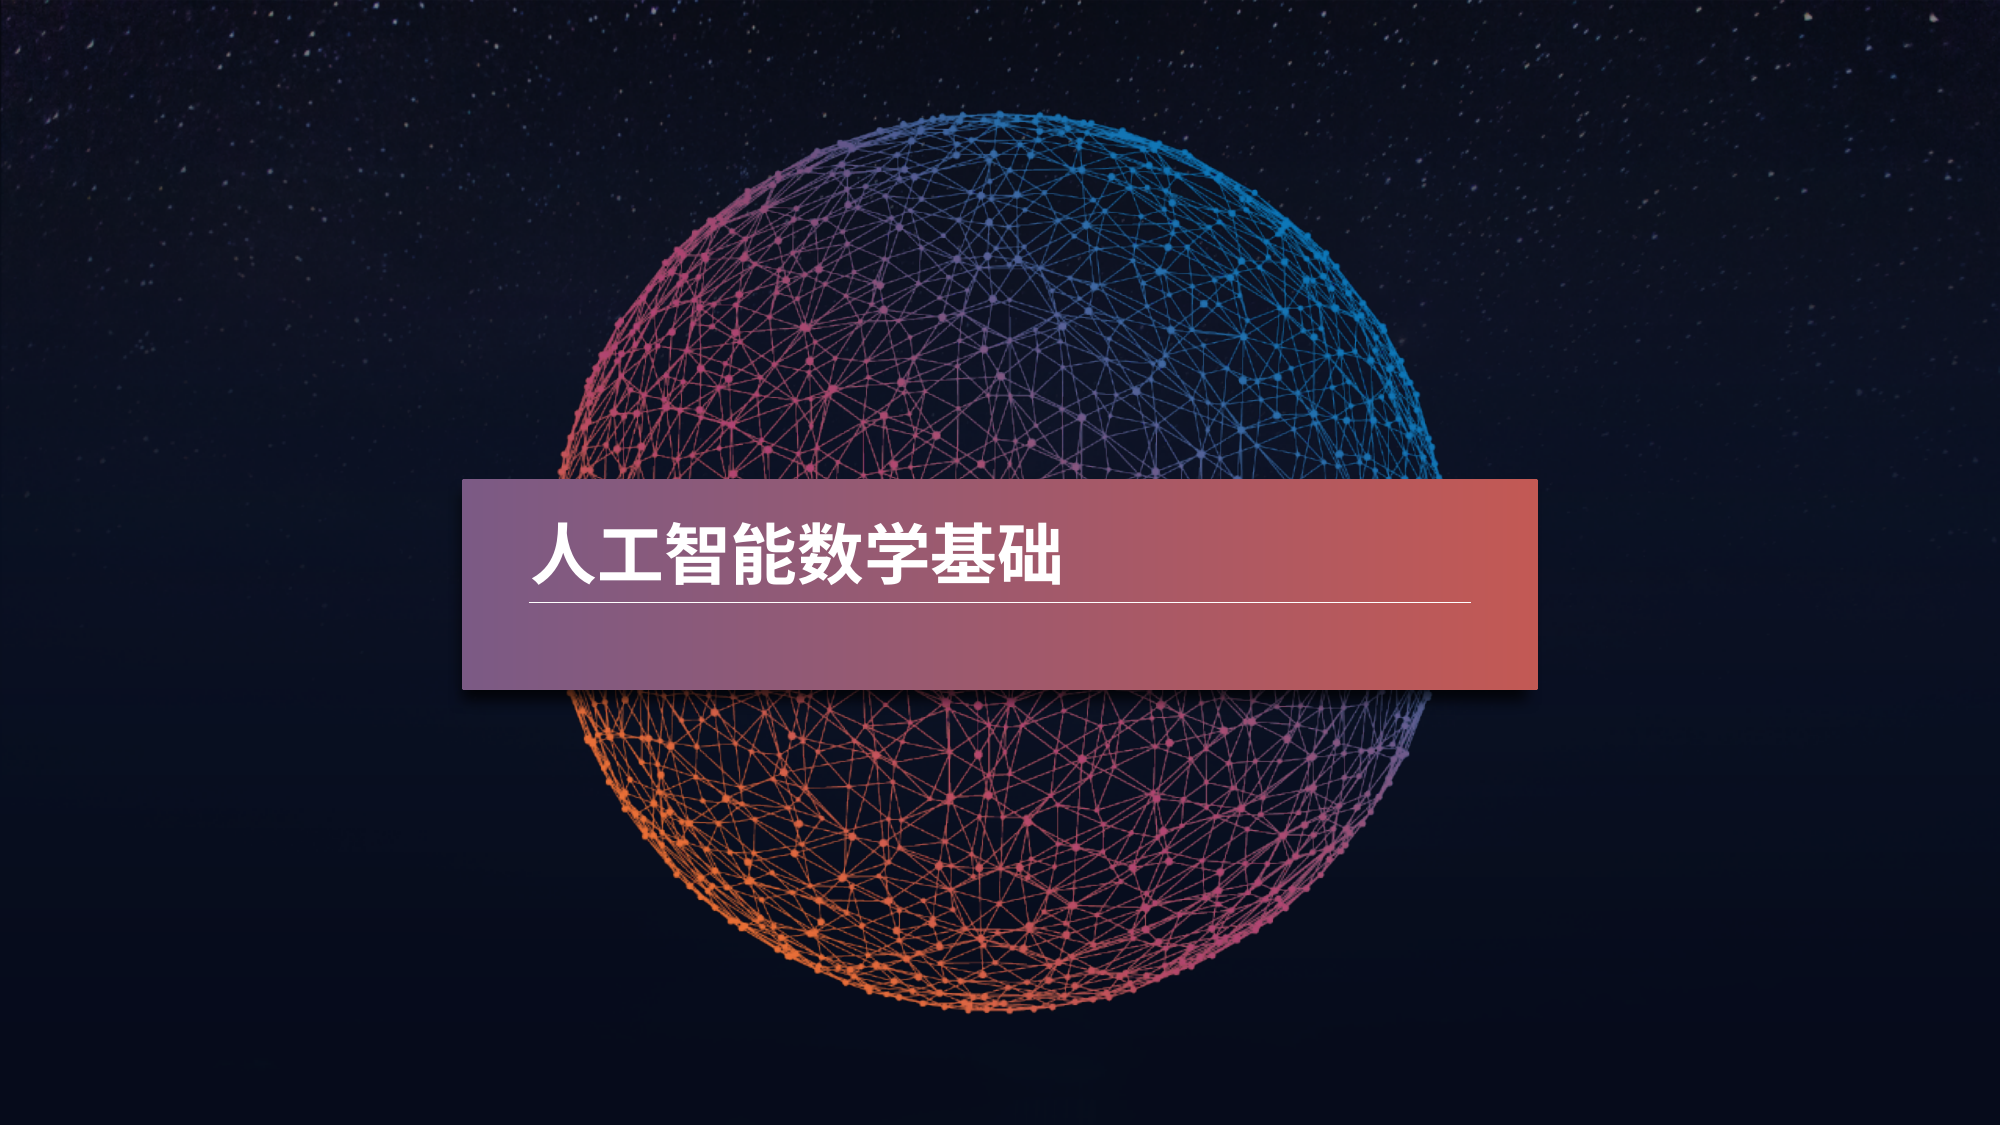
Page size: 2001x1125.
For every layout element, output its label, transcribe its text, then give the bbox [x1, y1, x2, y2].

text_box [461, 478, 1538, 691]
text_box 人工智能数学基础 [515, 505, 1484, 602]
picture [0, 0, 2000, 1125]
